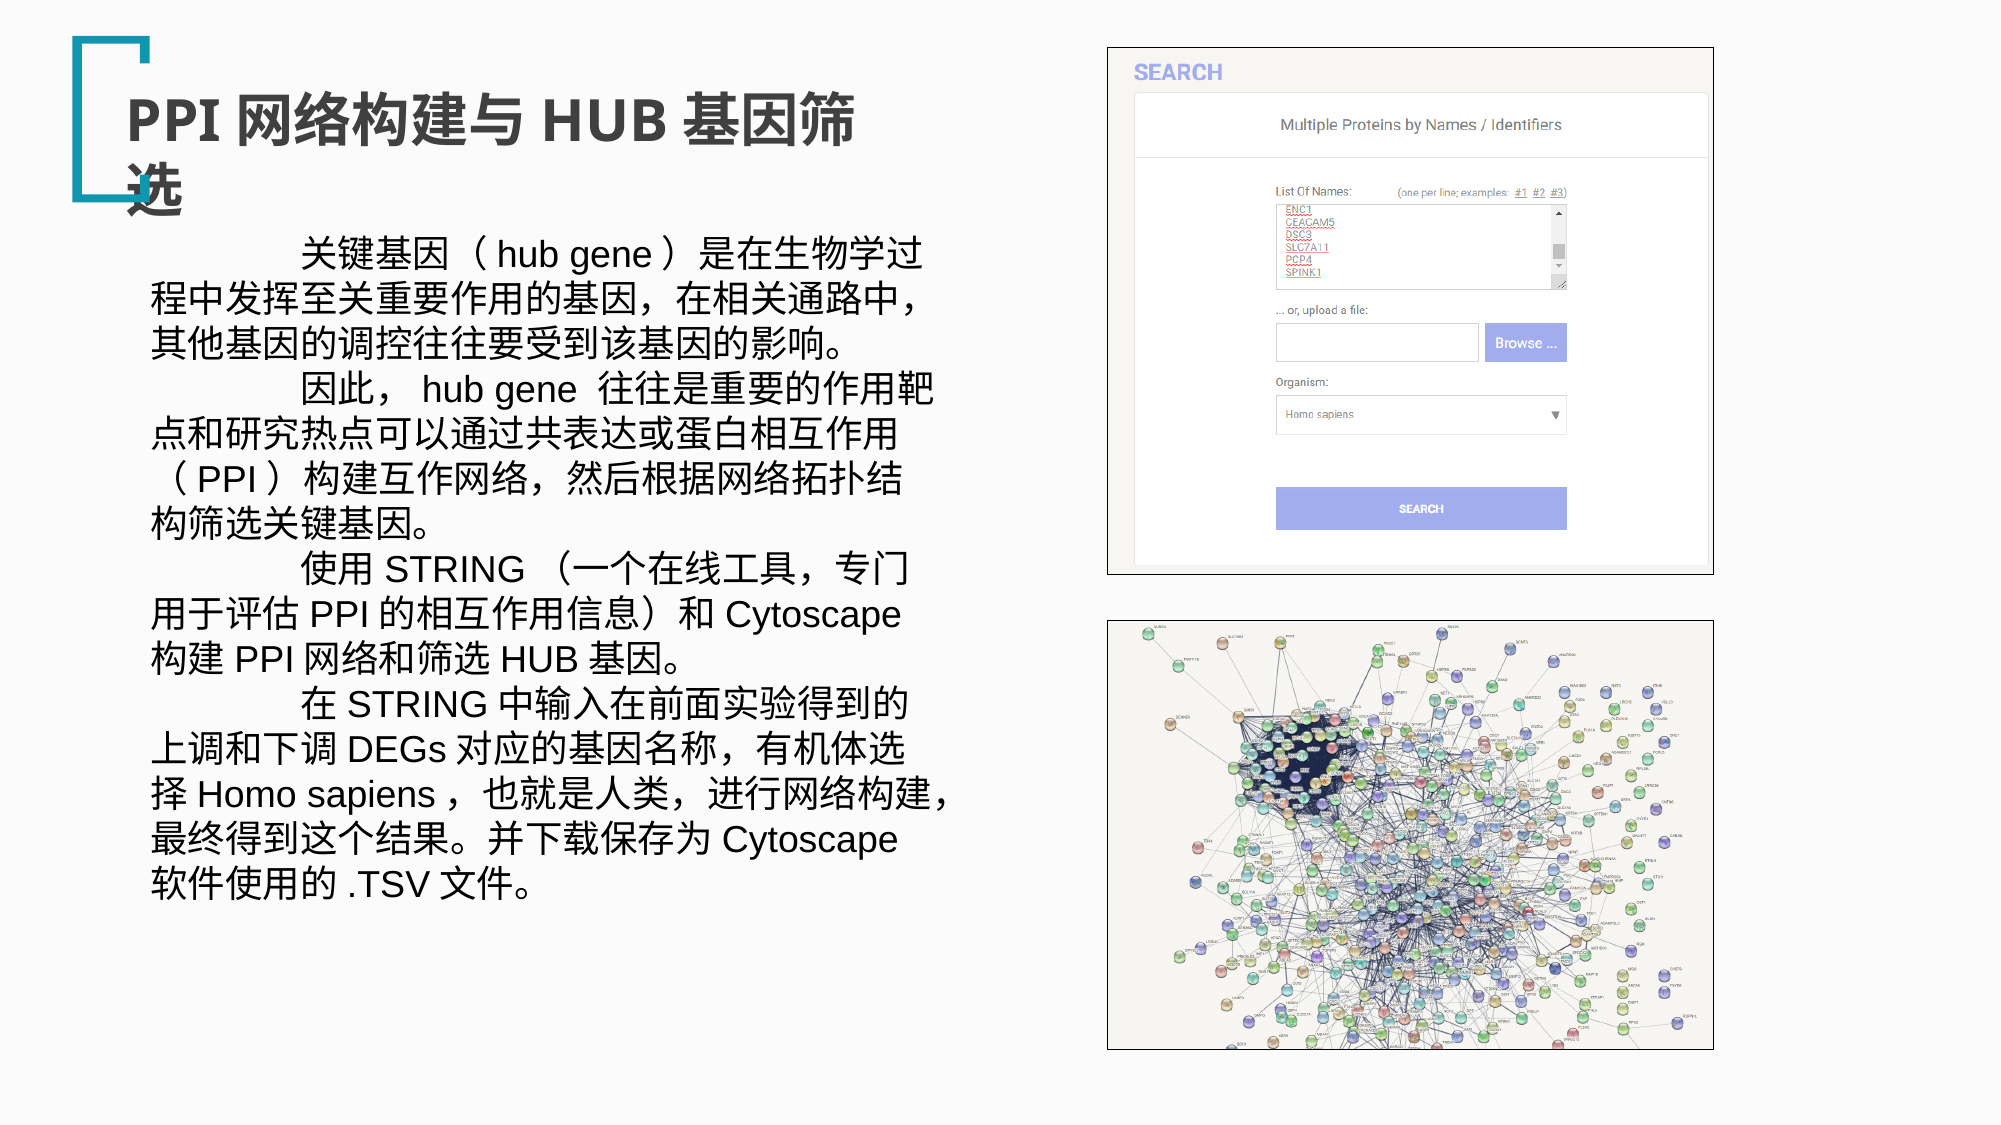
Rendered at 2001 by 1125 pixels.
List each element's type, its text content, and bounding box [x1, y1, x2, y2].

text_box 关键基因（hub gene）是在生物学过程中发挥至关重要作用的基因，在相关通路中，其他基因的调控往往要受到该基因的影响。 因此，hub gene 往往是重要的作用靶点和研究热点可以通过共表达或蛋白相互作用（PPI）构建互作网络，然后根据网络拓扑结构筛选关键基因。 使用STRING（一个在线工具，专门用于评估PPI的相互作用信息）和Cytoscape构建PPI网络和筛选HUB基因。 在STRING中输入在前面实验得到的上调和下调DEGs对应的基因名称，有机体选择Homo sapiens，也就是人类，进行网络构建，最终得到这个结果。并下载保存为Cytoscape软件使用的.TSV文件。 [135, 222, 951, 913]
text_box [72, 35, 895, 233]
picture [1107, 47, 1714, 575]
picture [1107, 620, 1714, 1050]
